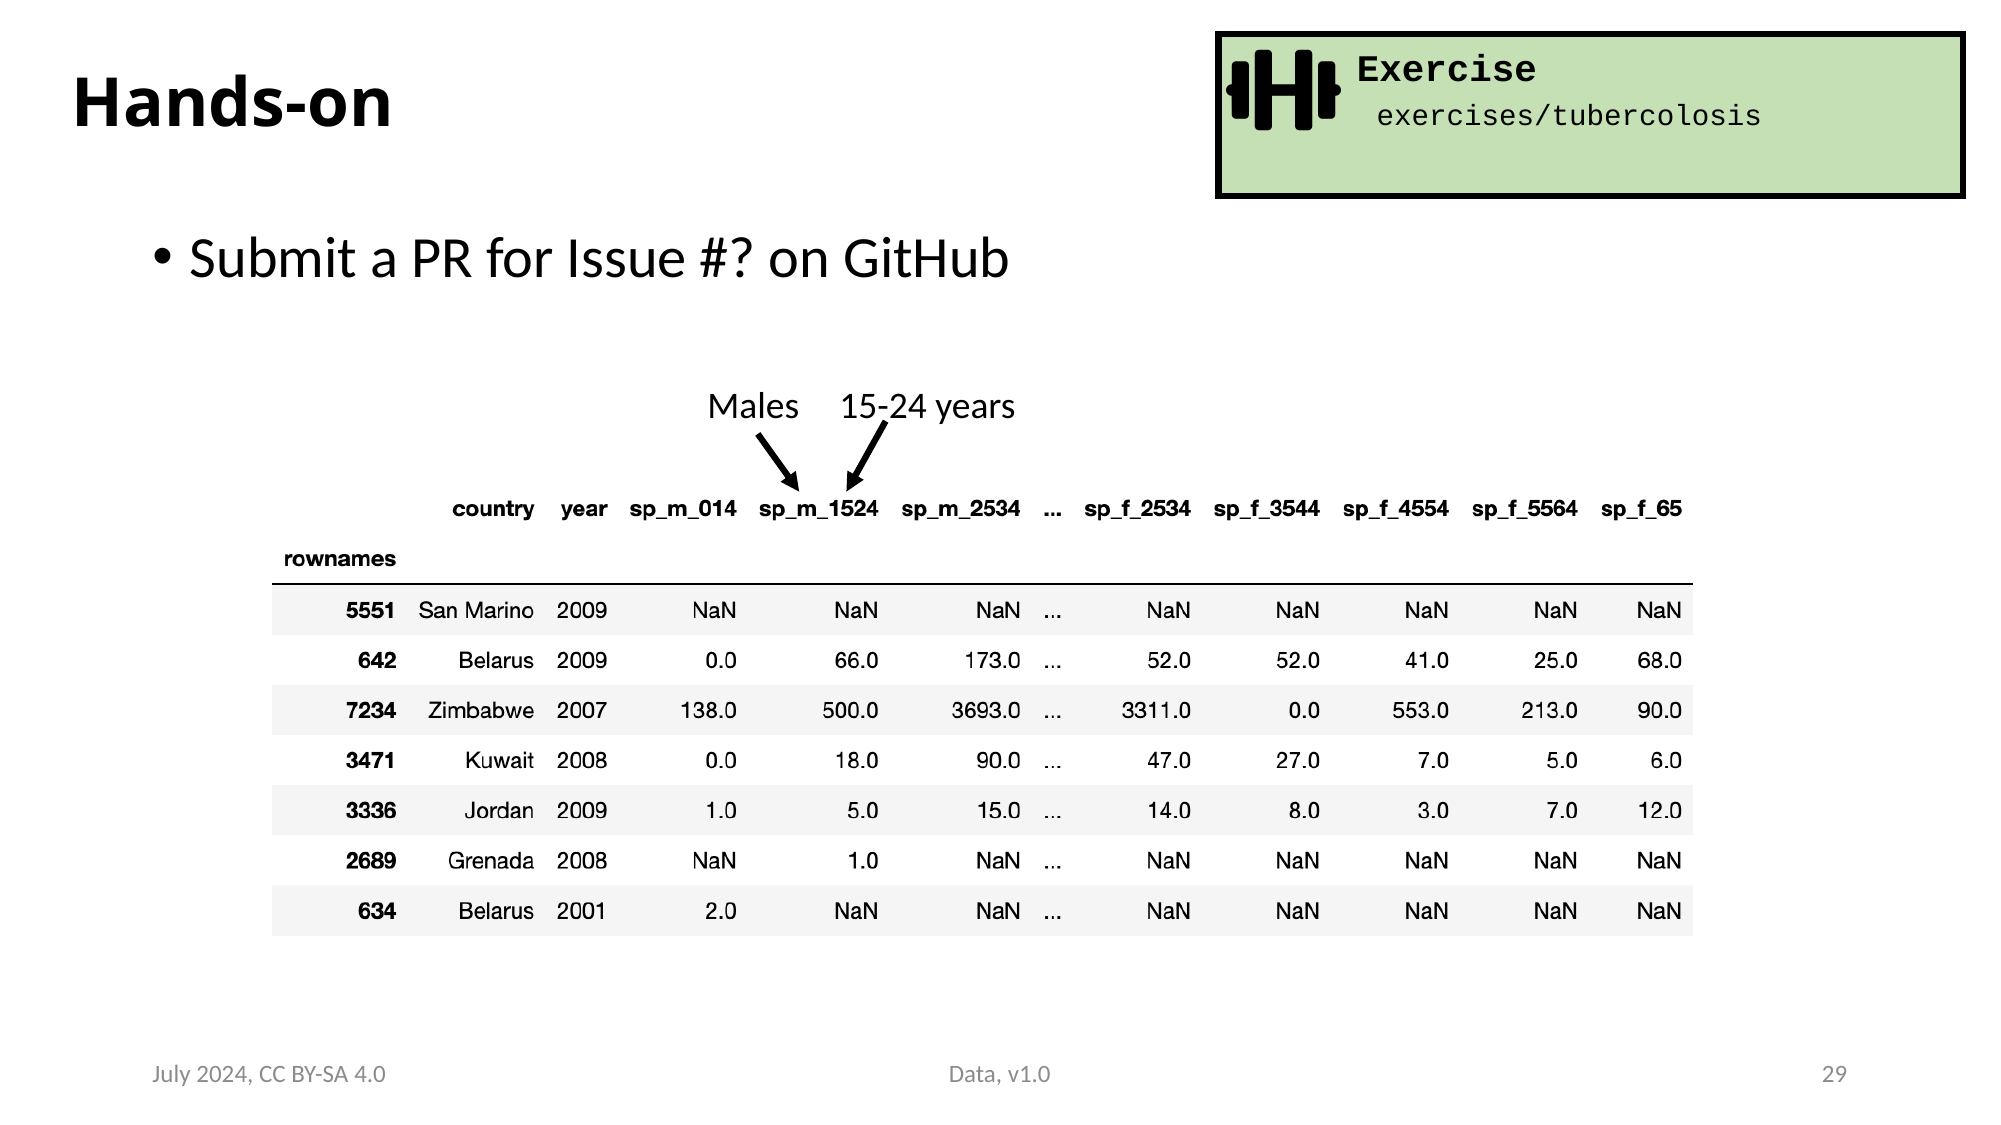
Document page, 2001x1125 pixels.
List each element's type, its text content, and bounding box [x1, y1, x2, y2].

list Submit a PR for Issue #? on GitHub [137, 219, 1863, 1014]
text_box 15-24 years [824, 374, 1074, 434]
slide_number 29 [1412, 1042, 1863, 1103]
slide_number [137, 1042, 588, 1103]
text_box Exercise [1300, 36, 1593, 97]
text_box [1217, 33, 1964, 197]
picture [1226, 44, 1341, 137]
title Hands-on [56, 59, 1024, 217]
text_box exercises/tubercolosis [1361, 88, 1934, 139]
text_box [846, 421, 886, 492]
picture [255, 479, 1719, 953]
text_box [757, 434, 800, 492]
footer Data, v1.0 [662, 1042, 1338, 1103]
text_box Males [692, 374, 823, 434]
